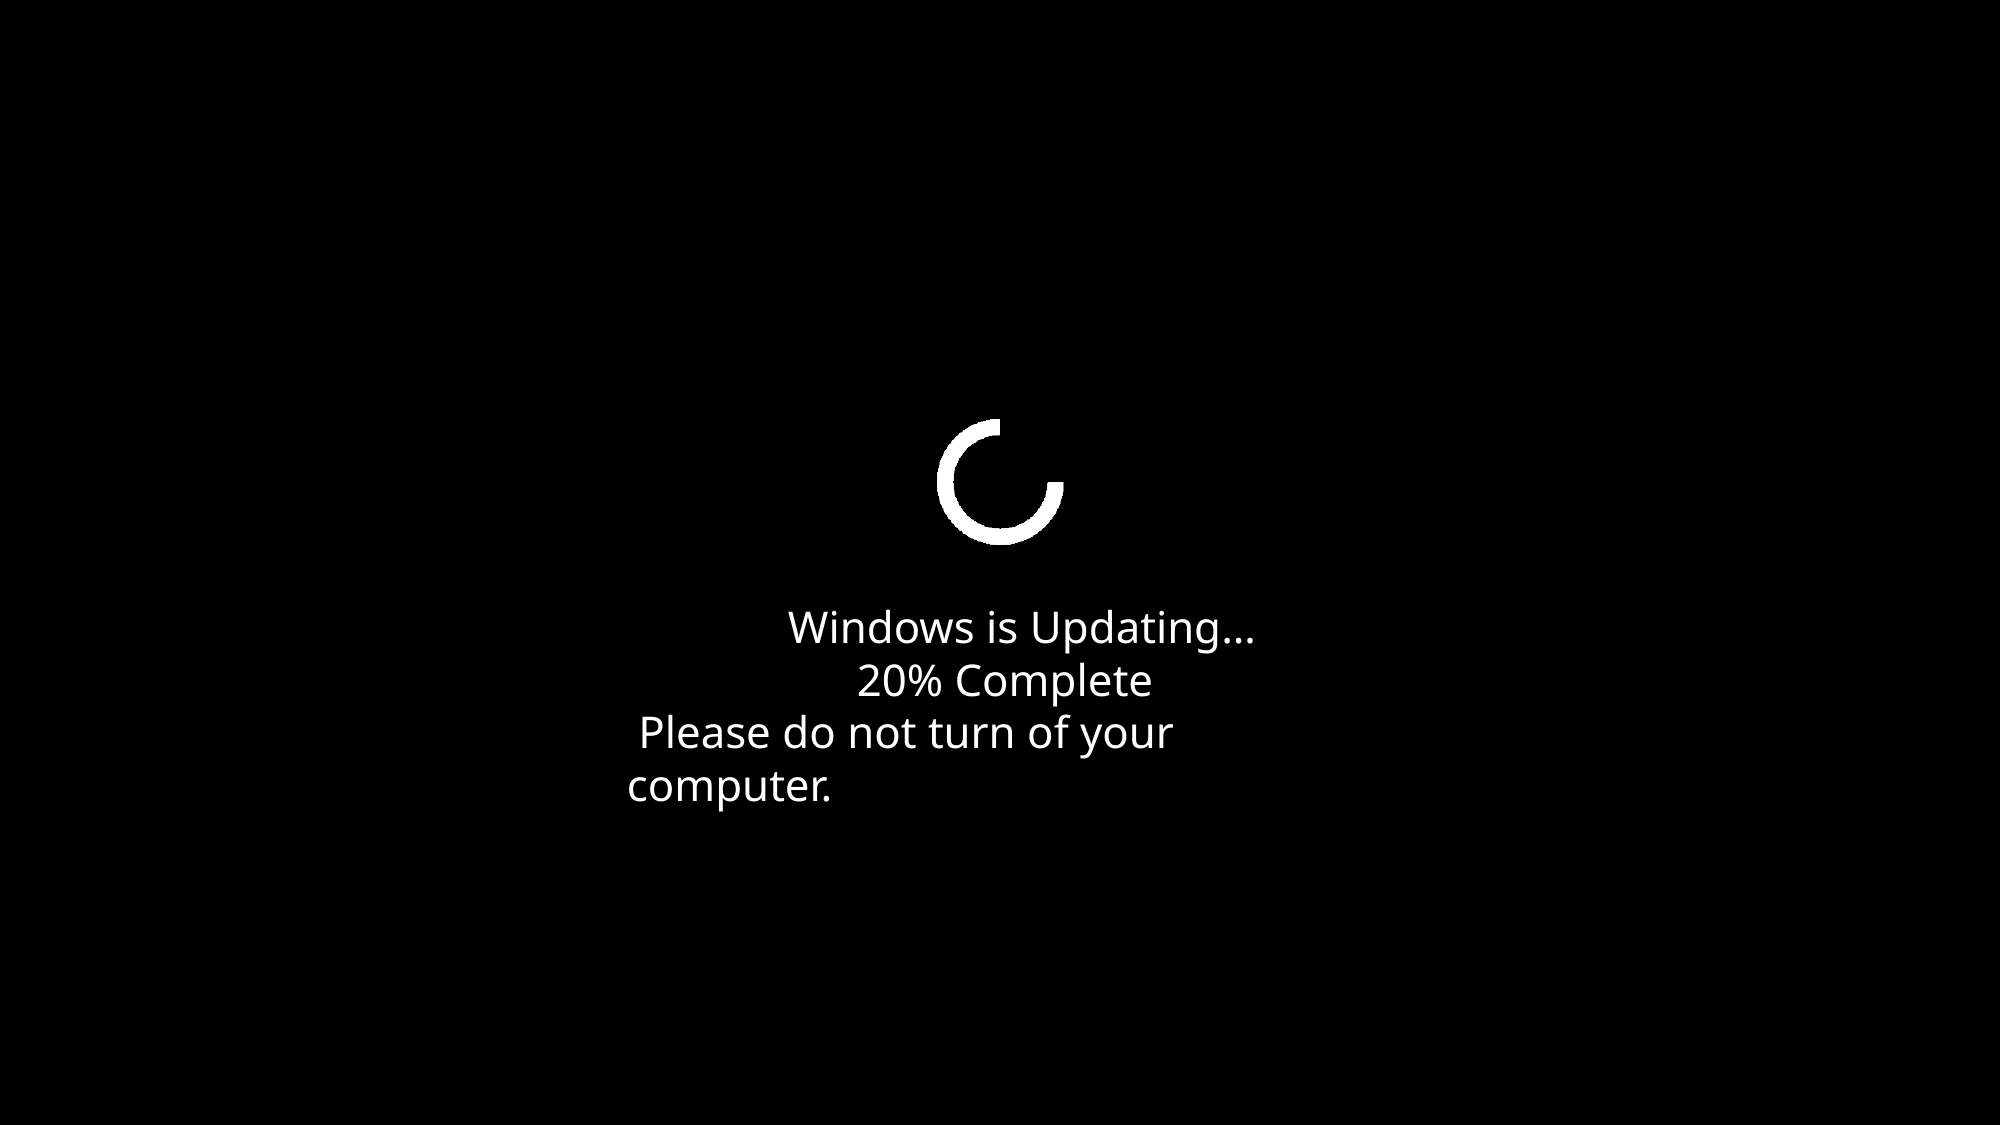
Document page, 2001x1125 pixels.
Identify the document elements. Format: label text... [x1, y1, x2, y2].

picture [921, 402, 1079, 561]
text_box Windows is Updating… 20% Complete Please do not turn of your computer. [612, 592, 1388, 818]
